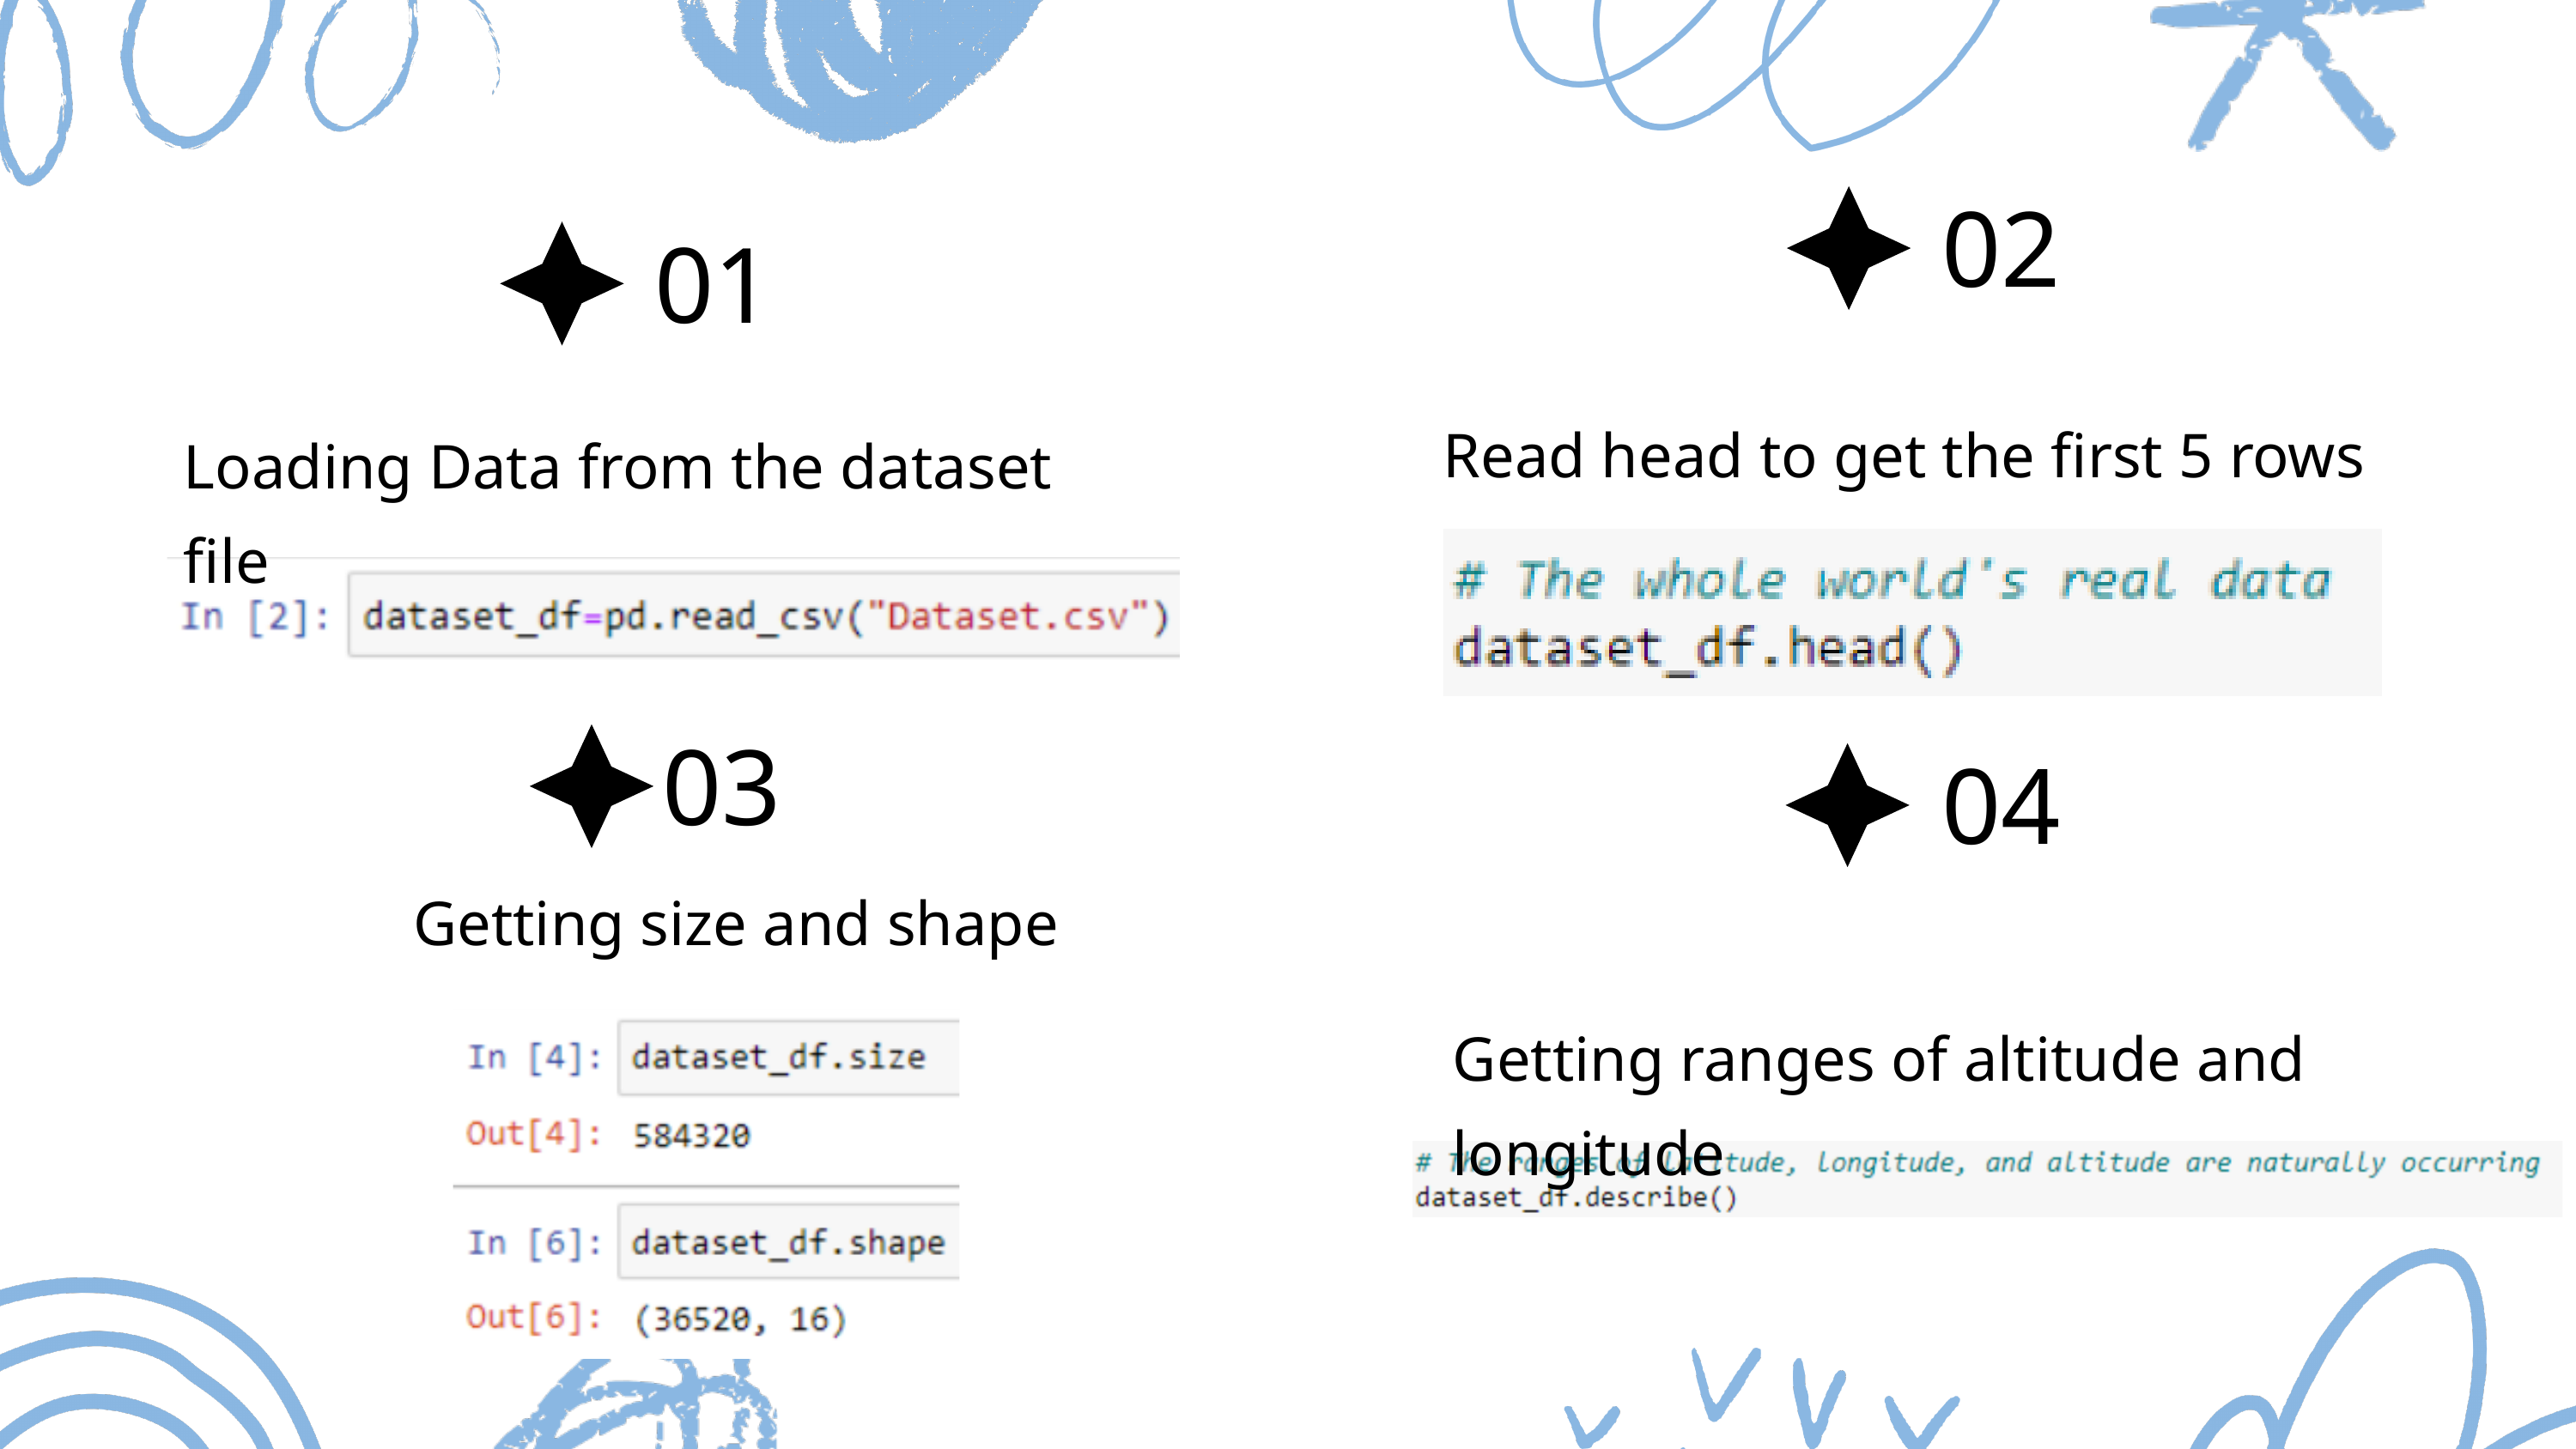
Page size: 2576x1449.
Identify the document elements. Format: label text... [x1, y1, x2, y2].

text_box [0, 0, 501, 187]
text_box [412, 1305, 778, 1449]
text_box 03 [662, 738, 817, 846]
text_box [453, 1009, 960, 1359]
text_box [2149, 0, 2432, 152]
text_box Loading Data from the dataset file [183, 406, 1150, 596]
text_box [1443, 529, 2382, 696]
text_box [1786, 185, 1911, 311]
text_box Getting ranges of altitude and longitude [1452, 998, 2576, 1188]
text_box [167, 557, 1180, 667]
text_box Read head to get the first 5 rows [1443, 395, 2379, 490]
text_box 04 [1941, 758, 2097, 866]
text_box [1359, 0, 2134, 152]
text_box [2149, 1248, 2576, 1449]
text_box [1413, 1141, 2563, 1217]
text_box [529, 724, 654, 849]
text_box [666, 0, 1078, 145]
text_box 02 [1941, 201, 2097, 309]
text_box 01 [654, 236, 811, 344]
text_box [0, 1252, 349, 1449]
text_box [500, 221, 624, 346]
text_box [1785, 743, 1910, 868]
text_box [1564, 1346, 2011, 1449]
text_box Getting size and shape [412, 863, 1242, 958]
